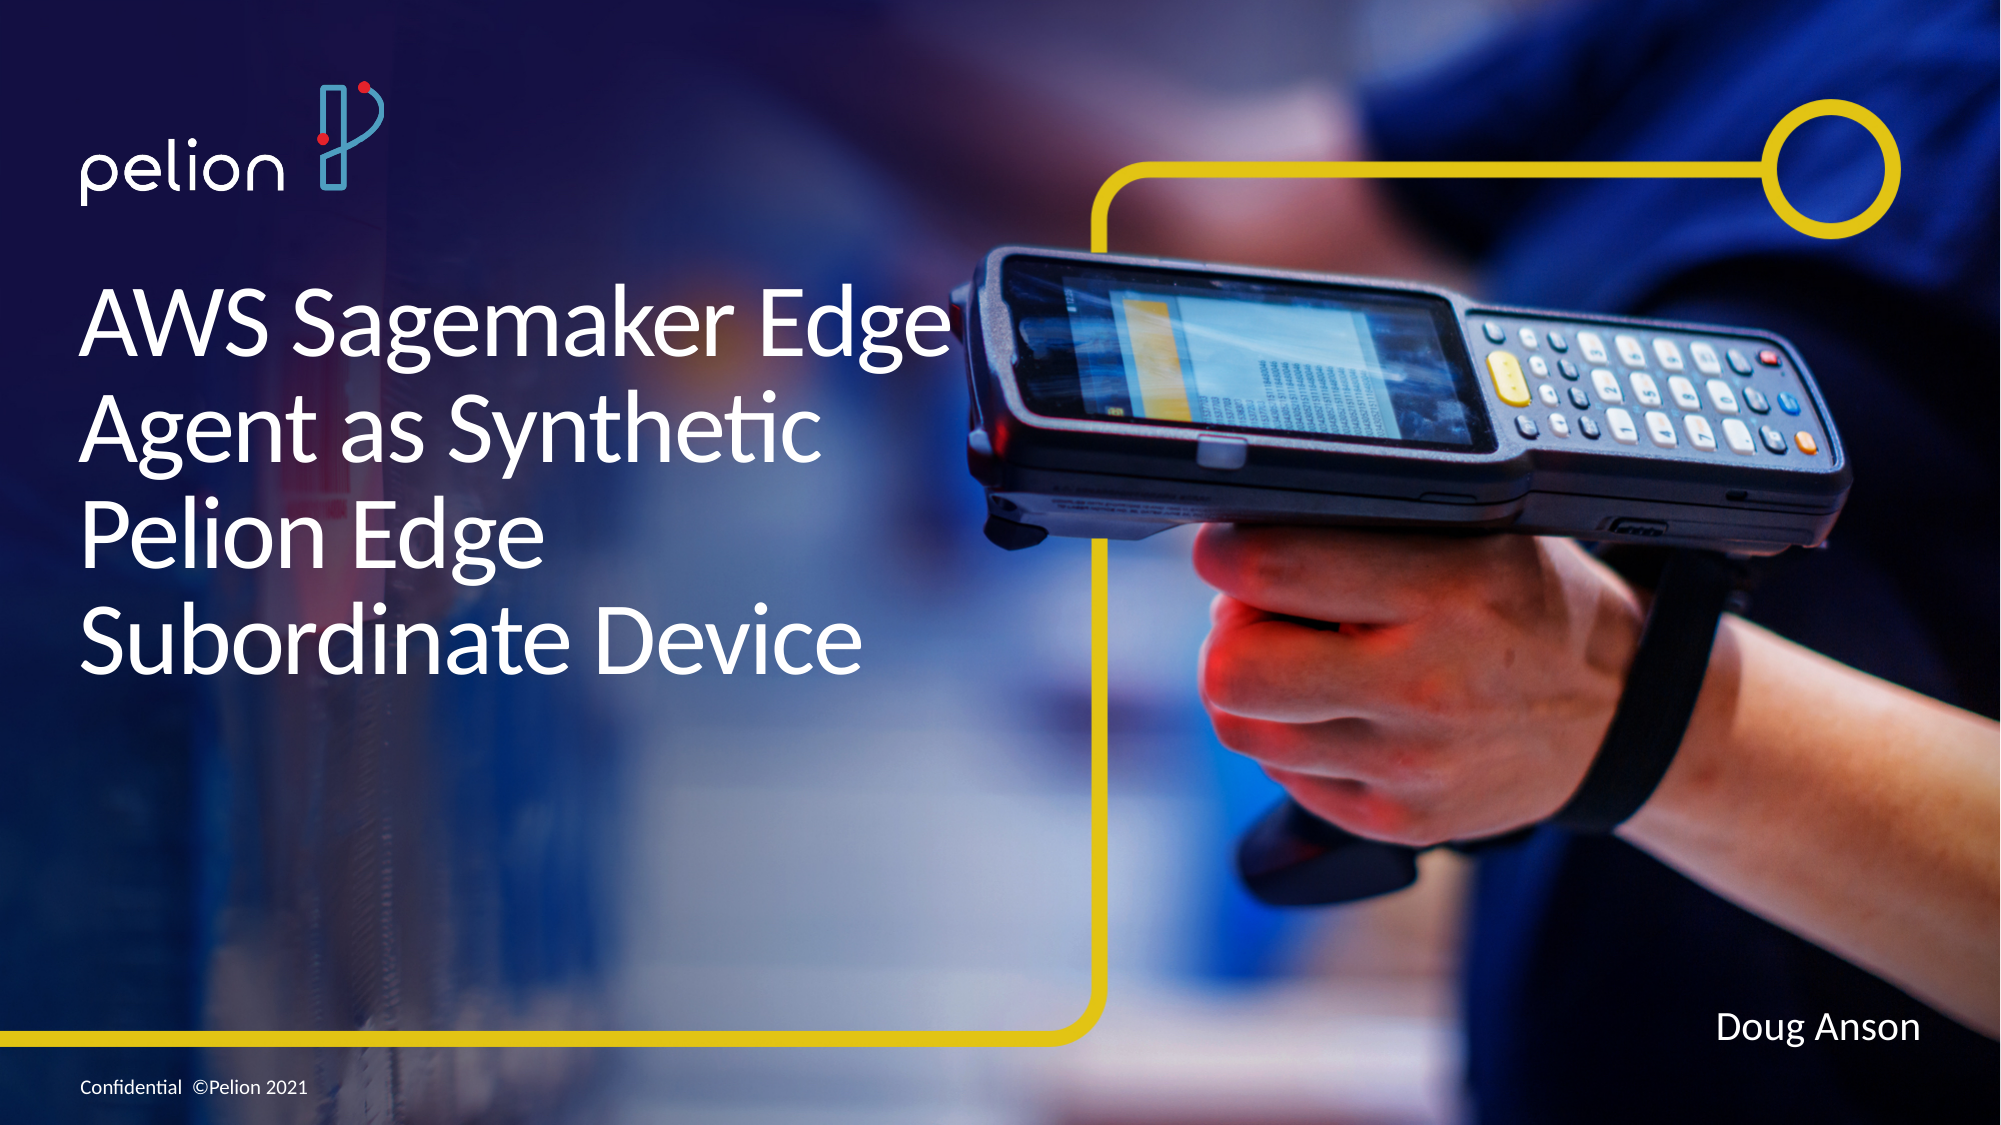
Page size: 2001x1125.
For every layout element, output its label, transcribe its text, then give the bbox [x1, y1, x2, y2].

title AWS Sagemaker Edge Agent as Synthetic Pelion Edge Subordinate Device [78, 271, 973, 694]
picture [0, 0, 2001, 1125]
list Doug Anson [1221, 998, 1922, 1047]
